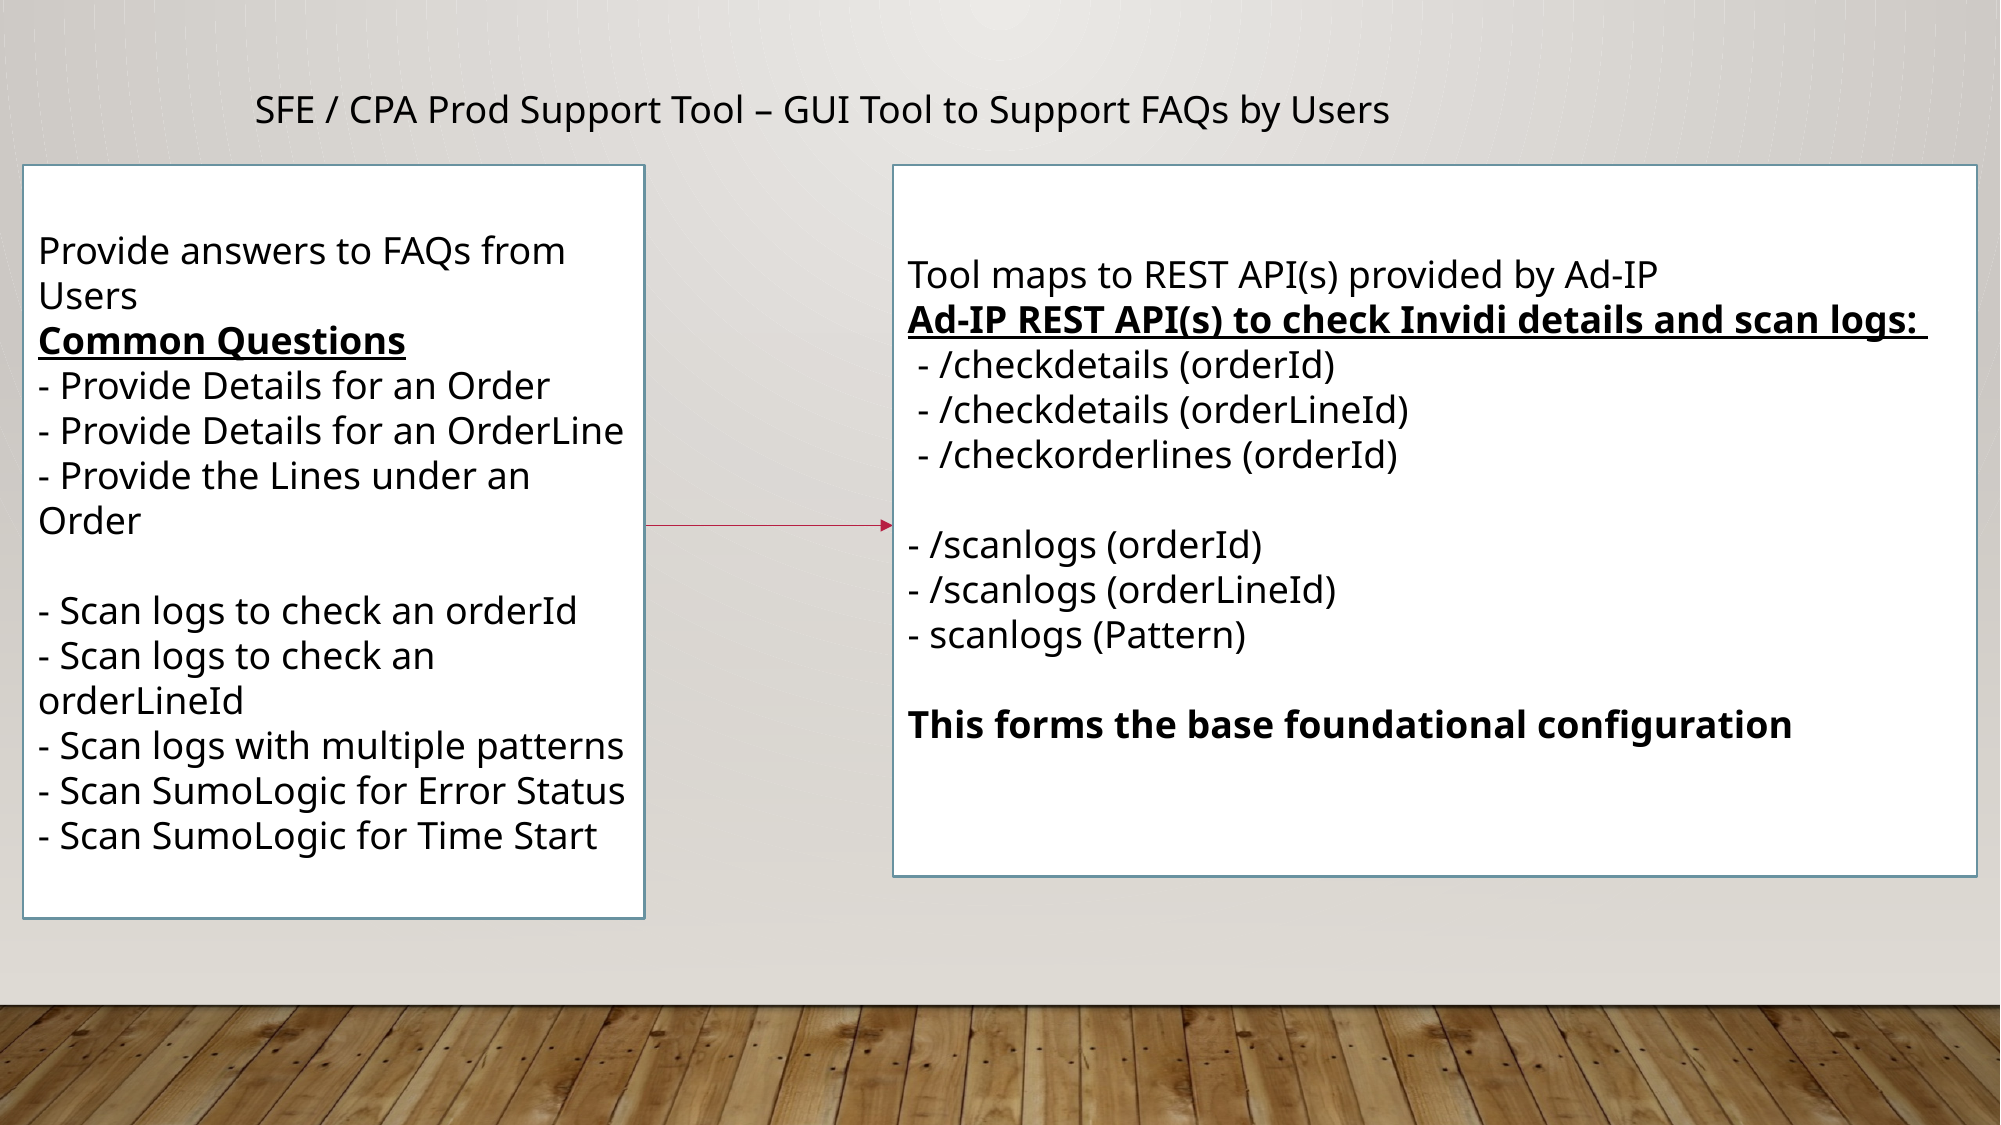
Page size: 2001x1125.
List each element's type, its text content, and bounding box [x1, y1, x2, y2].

picture [0, 1005, 2000, 1125]
text_box SFE / CPA Prod Support Tool – GUI Tool to Support FAQs by Users [239, 78, 1530, 138]
text_box Provide answers to FAQs from Users Common Questions - Provide Details for an Order - Provide Details for an OrderLine - Provide the Lines under an Order - Scan logs to check an orderId - Scan logs to check an orderLineId - Scan logs with multiple patterns - Scan SumoLogic for Error Status - Scan SumoLogic for Time Start [22, 164, 646, 920]
text_box Tool maps to REST API(s) provided by Ad-IP Ad-IP REST API(s) to check Invidi details and scan logs: - /checkdetails (orderId) - /checkdetails (orderLineId) - /checkorderlines (orderId) - /scanlogs (orderId) - /scanlogs (orderLineId) - scanlogs (Pattern) This forms the base foundational configuration [892, 164, 1978, 878]
